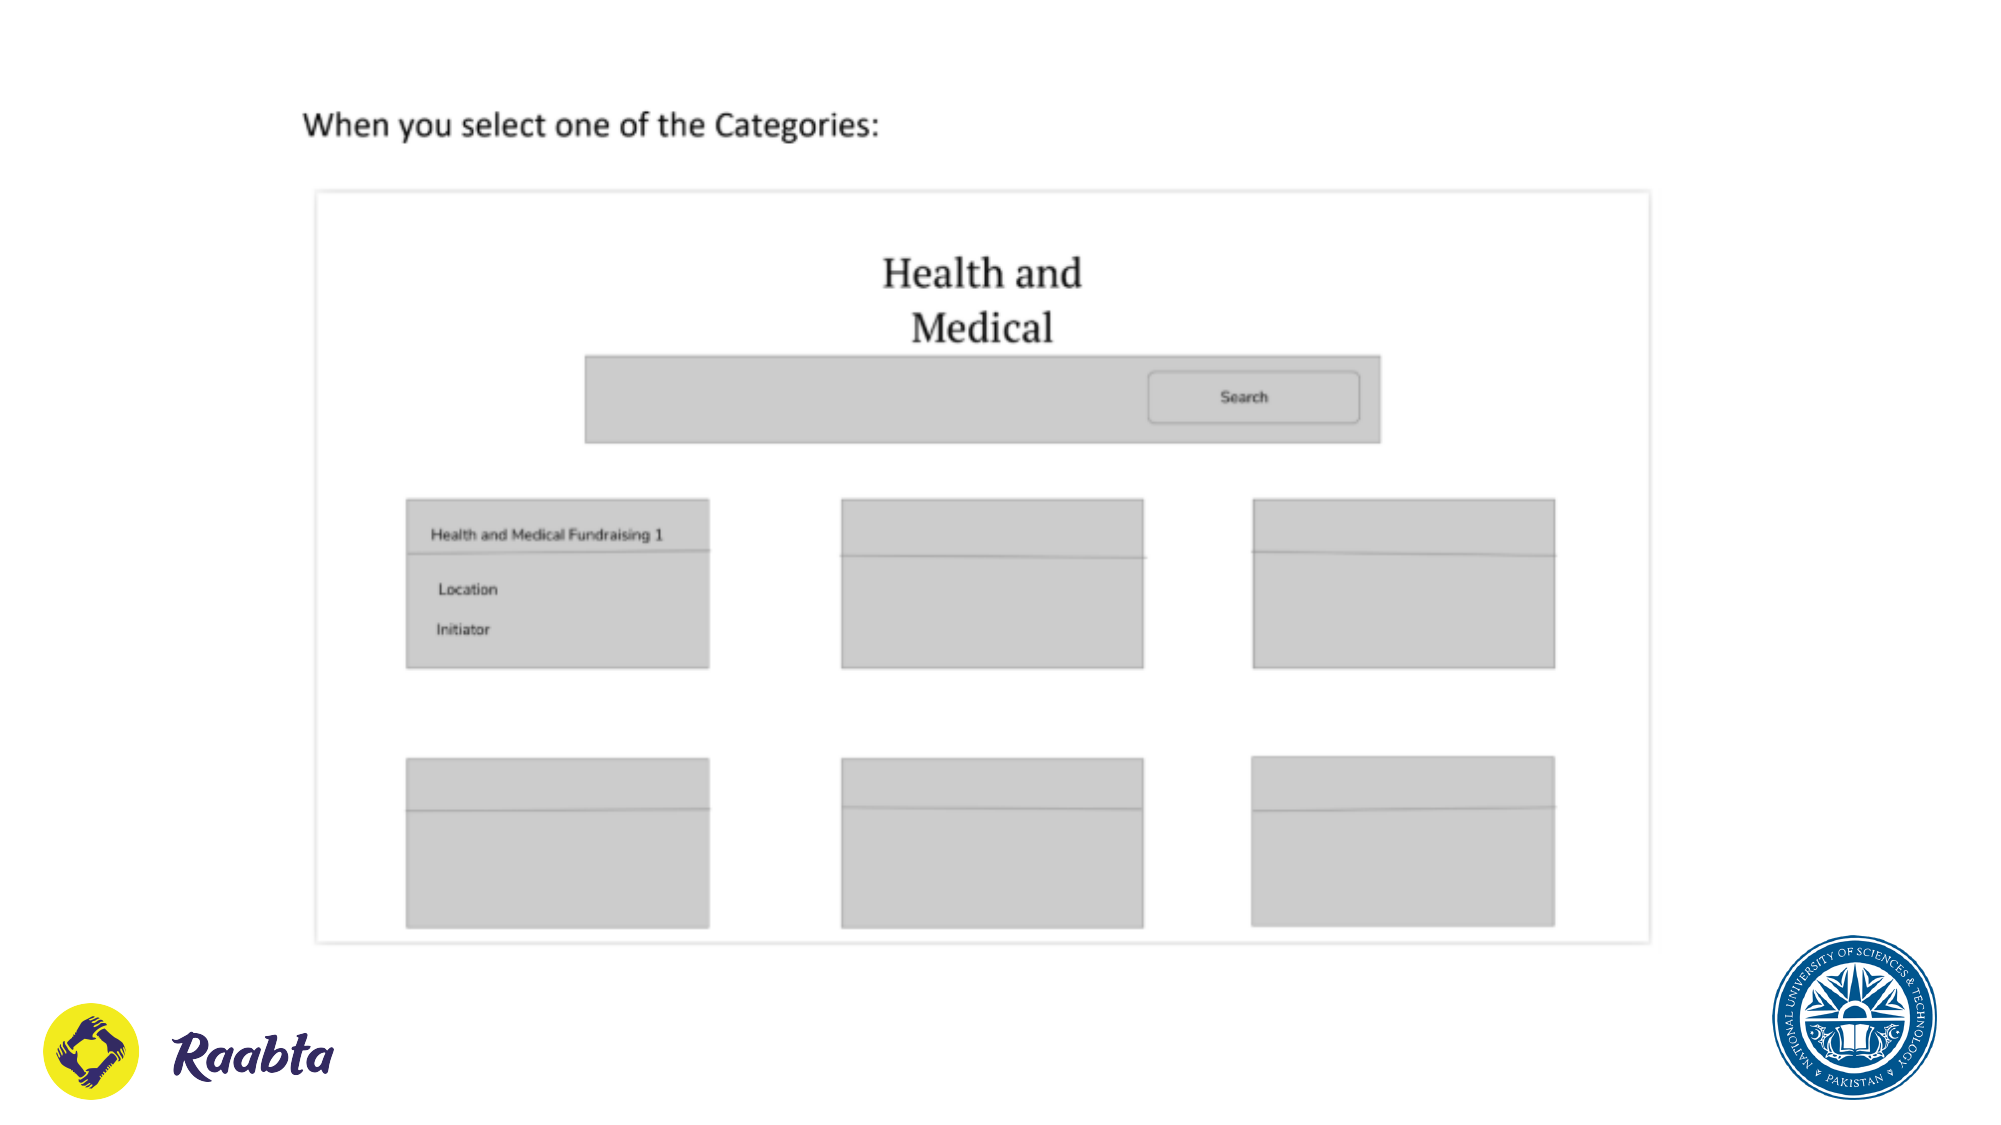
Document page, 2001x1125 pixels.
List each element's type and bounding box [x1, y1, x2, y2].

picture [43, 90, 1693, 1100]
picture [1772, 935, 1937, 1100]
